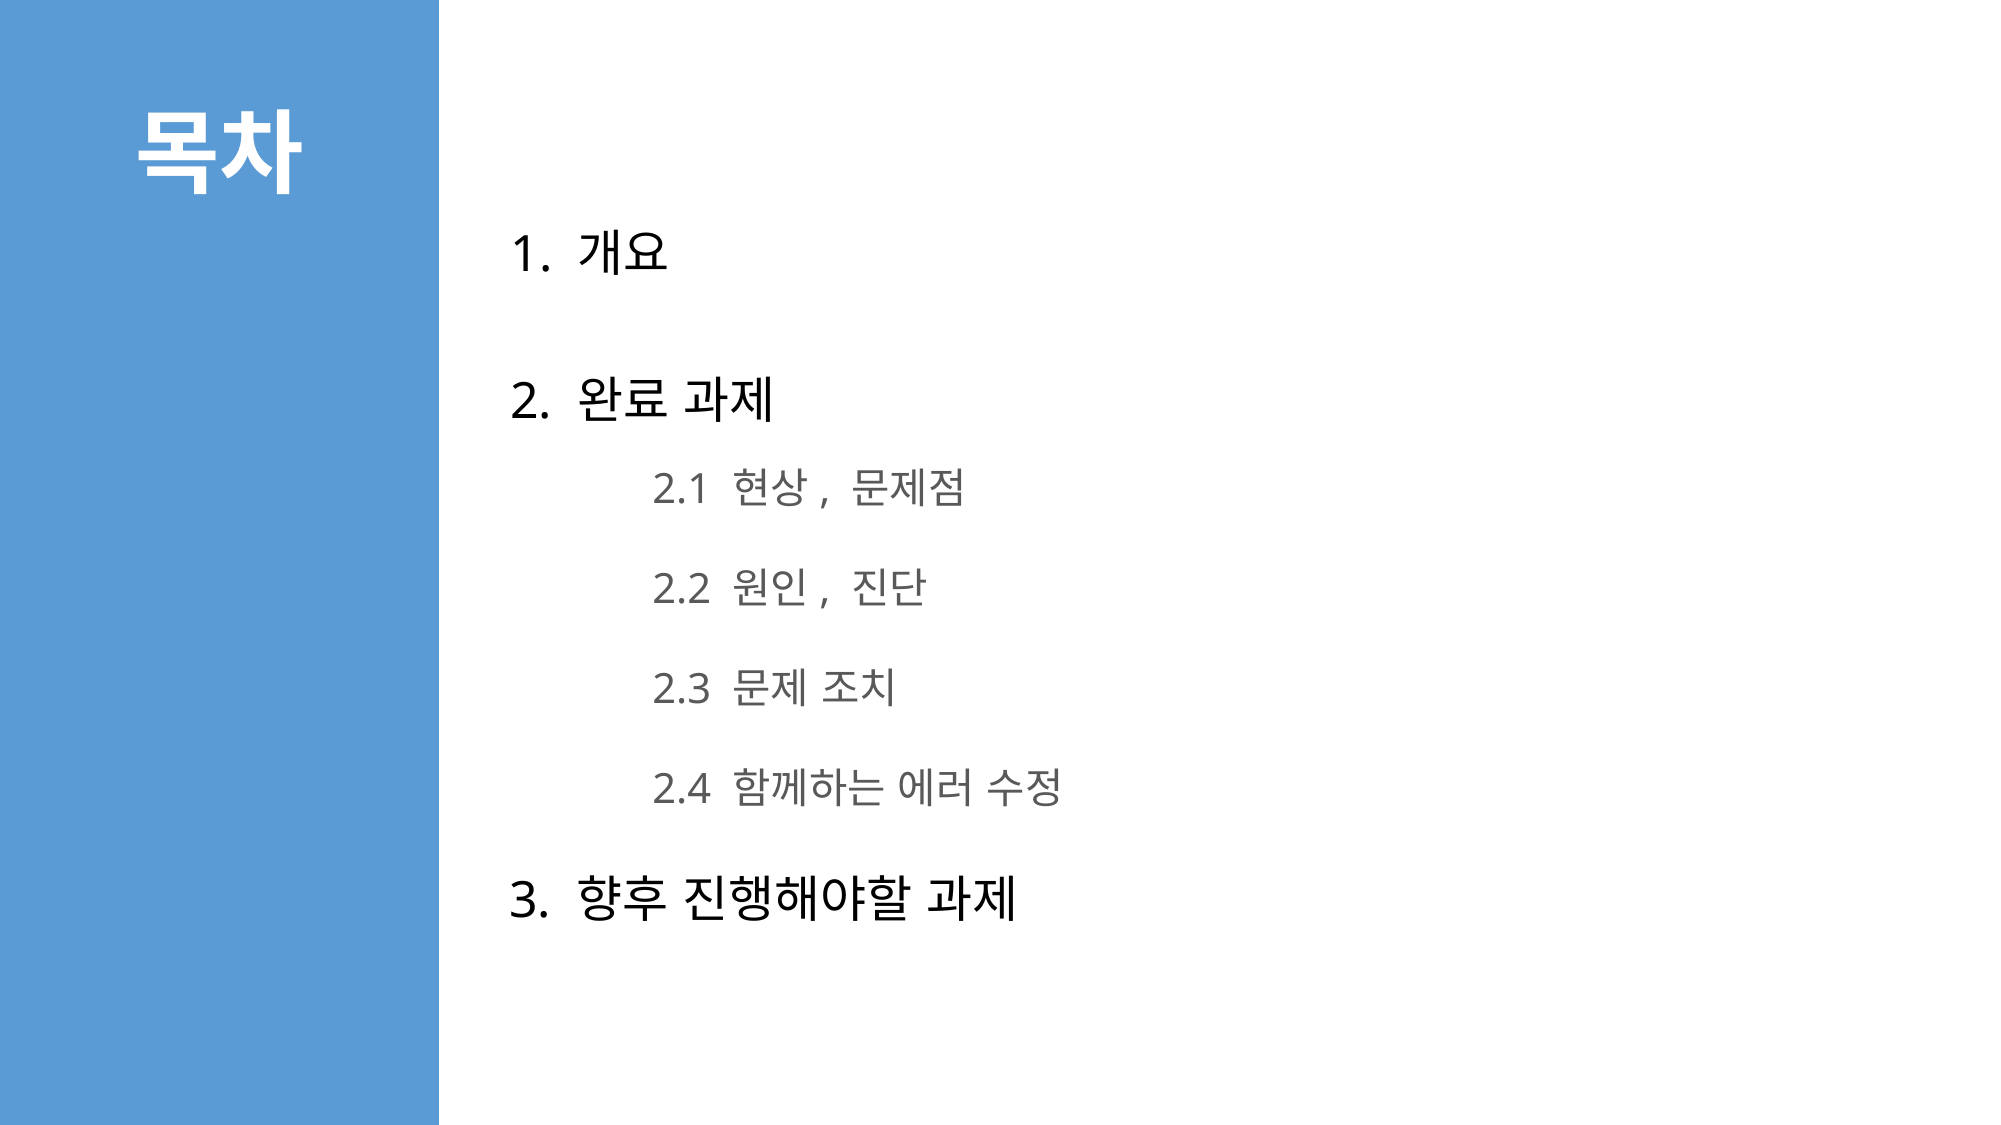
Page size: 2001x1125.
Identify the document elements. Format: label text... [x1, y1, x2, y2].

text_box 목차 [120, 87, 319, 213]
text_box 1. 개요 [495, 213, 685, 289]
text_box 3. 향후 진행해야할 과제 [494, 860, 1034, 936]
text_box 2.1 현상, 문제점 2.2 원인, 진단 2.3 문제 조치 2.4 함께하는 에러 수정 [637, 453, 1079, 819]
text_box [0, 0, 440, 1125]
text_box 2. 완료 과제 [495, 361, 790, 436]
